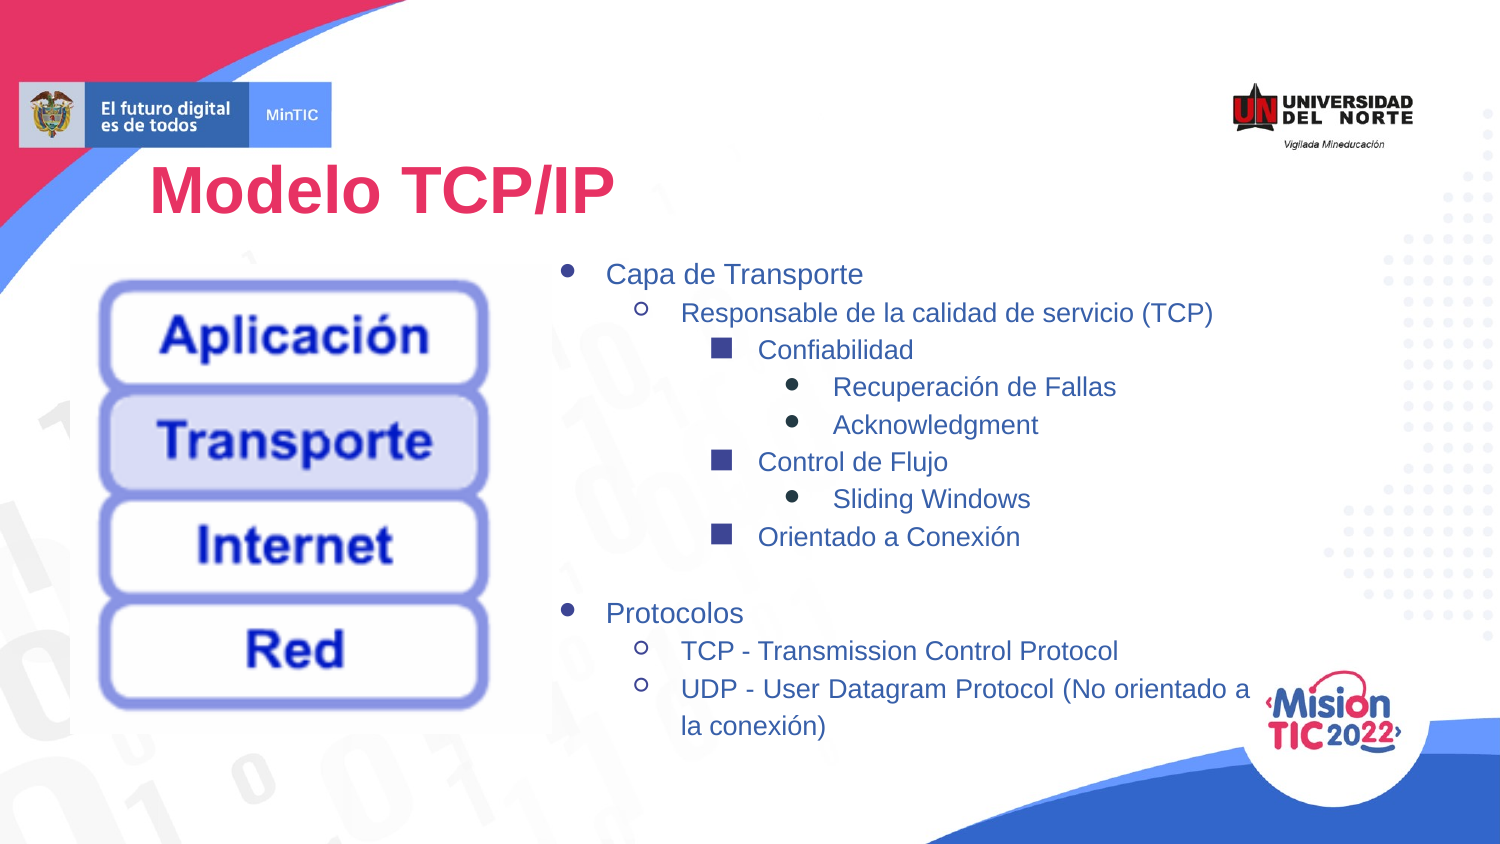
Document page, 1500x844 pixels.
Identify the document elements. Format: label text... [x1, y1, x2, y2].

text_box Capa de Transporte Responsable de la calidad de servicio (TCP) Confiabilidad Recuperación de Fallas Acknowledgment Control de Flujo Sliding Windows Orientado a Conexión Protocolos TCP - Transmission Control Protocol UDP - User Datagram Protocol (No orientado a la conexión) [532, 244, 1251, 779]
picture [0, 0, 1500, 844]
text_box Modelo TCP/IP [138, 91, 1240, 233]
